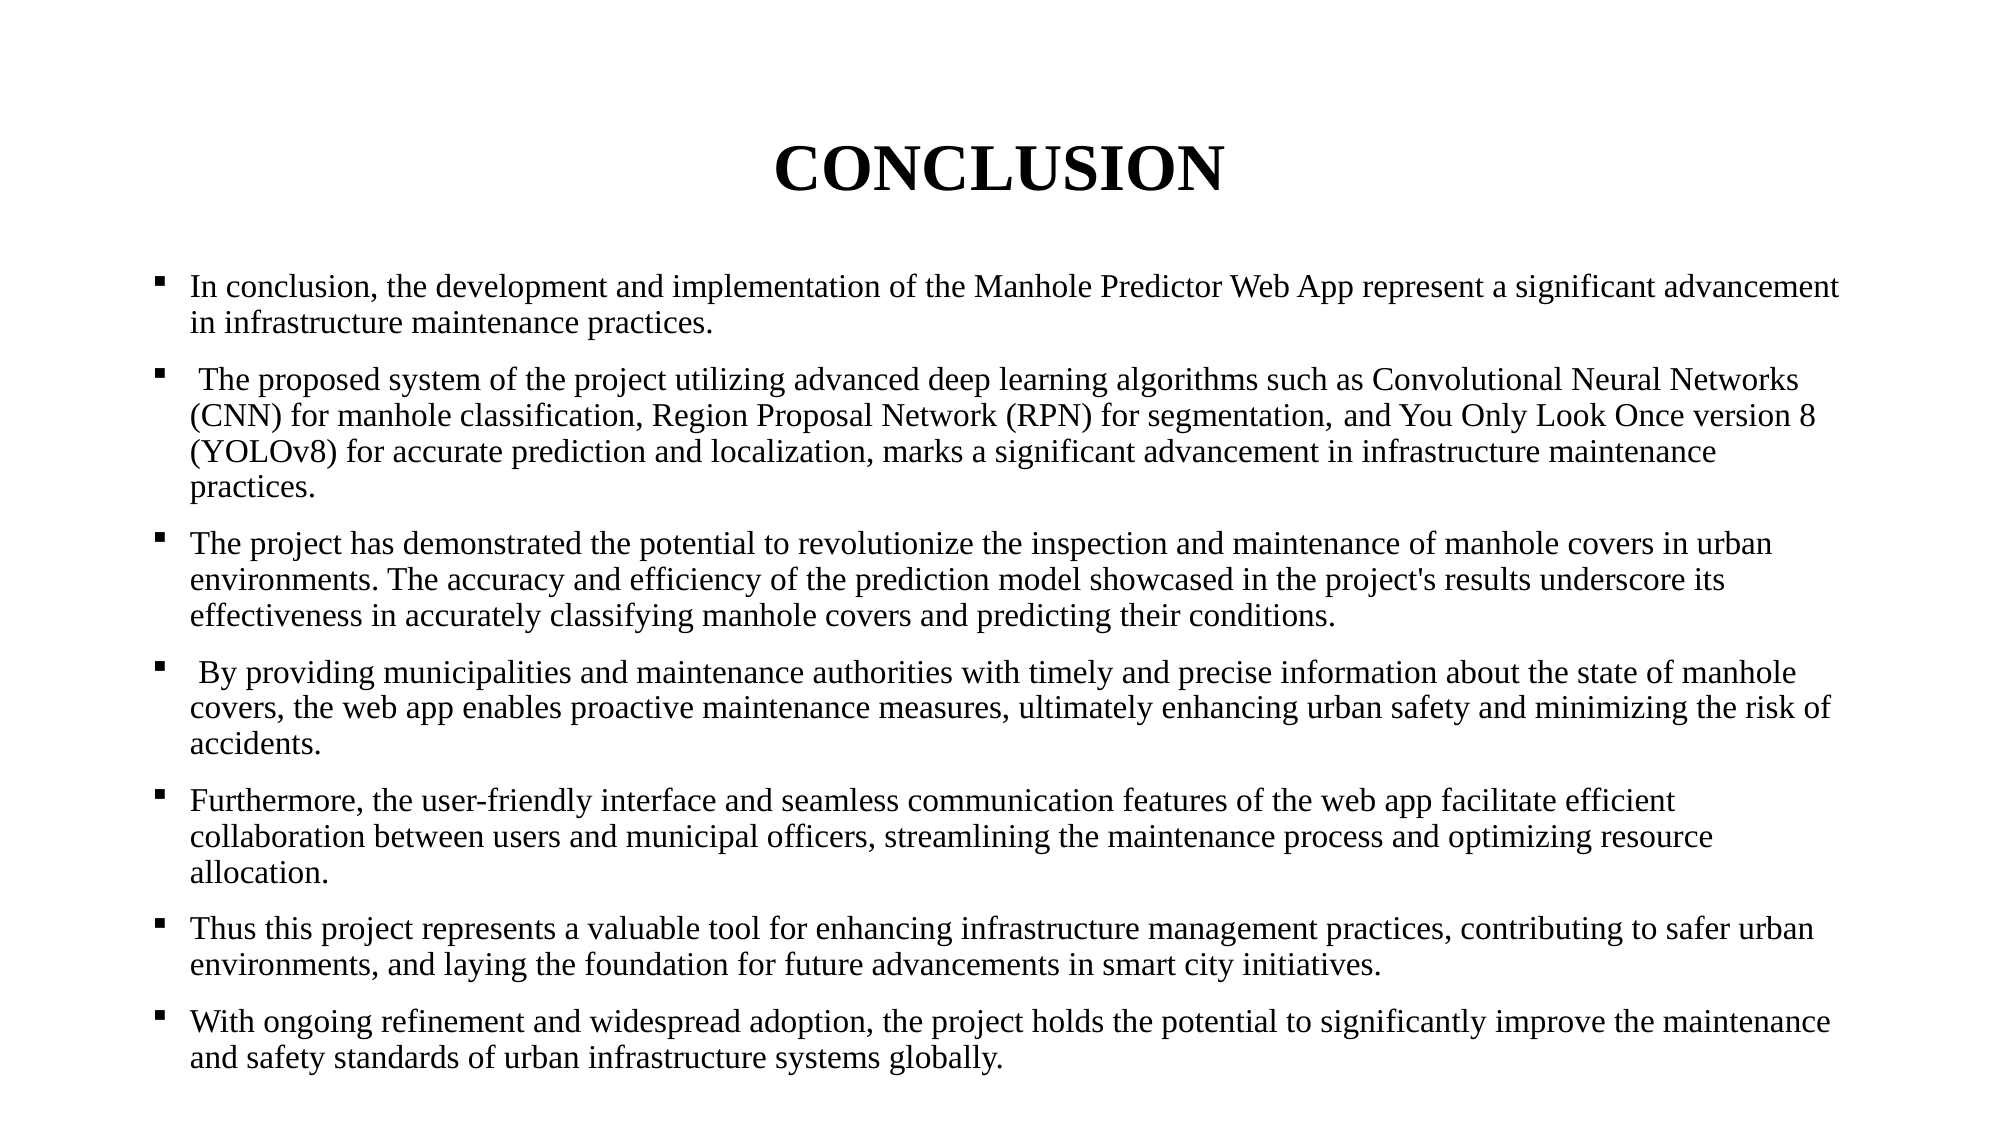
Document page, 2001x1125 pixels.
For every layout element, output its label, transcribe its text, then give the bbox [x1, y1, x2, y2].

list In conclusion, the development and implementation of the Manhole Predictor Web App represent a significant advancement in infrastructure maintenance practices. The proposed system of the project utilizing advanced deep learning algorithms such as Convolutional Neural Networks (CNN) for manhole classification, Region Proposal Network (RPN) for segmentation, and You Only Look Once version 8 (YOLOv8) for accurate prediction and localization, marks a significant advancement in infrastructure maintenance practices. The project has demonstrated the potential to revolutionize the inspection and maintenance of manhole covers in urban environments. The accuracy and efficiency of the prediction model showcased in the project's results underscore its effectiveness in accurately classifying manhole covers and predicting their conditions. By providing municipalities and maintenance authorities with timely and precise information about the state of manhole covers, the web app enables proactive maintenance measures, ultimately enhancing urban safety and minimizing the risk of accidents. Furthermore, the user-friendly interface and seamless communication features of the web app facilitate efficient collaboration between users and municipal officers, streamlining the maintenance process and optimizing resource allocation. Thus this project represents a valuable tool for enhancing infrastructure management practices, contributing to safer urban environments, and laying the foundation for future advancements in smart city initiatives. With ongoing refinement and widespread adoption, the project holds the potential to significantly improve the maintenance and safety standards of urban infrastructure systems globally. [137, 261, 1863, 1087]
title CONCLUSION [137, 59, 1863, 261]
